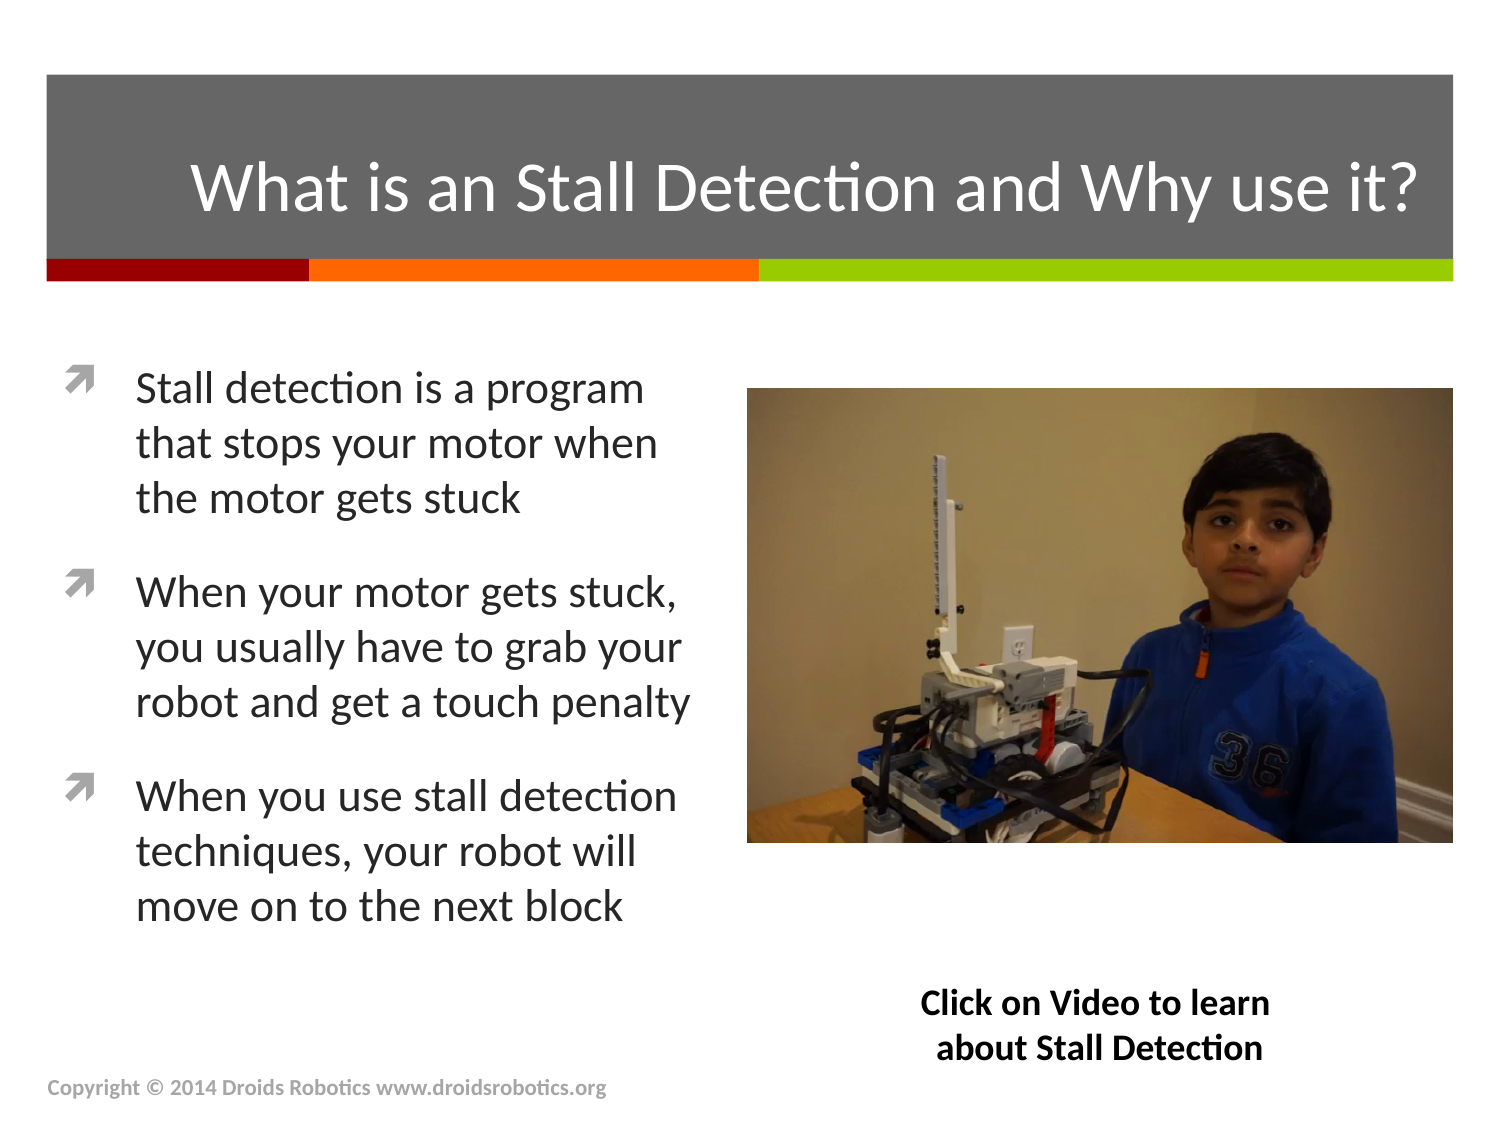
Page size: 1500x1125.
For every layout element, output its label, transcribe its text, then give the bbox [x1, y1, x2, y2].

title What is an Stall Detection and Why use it? [46, 103, 1454, 263]
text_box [746, 386, 1454, 845]
text_box Click on Video to learn about Stall Detection [746, 970, 1454, 1076]
list Stall detection is a program that stops your motor when the motor gets stuck When your motor gets stuck, you usually have to grab your robot and get a touch penalty When you use stall detection techniques, your robot will move on to the next block [46, 350, 712, 1005]
footer Copyright © 2014 Droids Robotics www.droidsrobotics.org [32, 1055, 1038, 1116]
